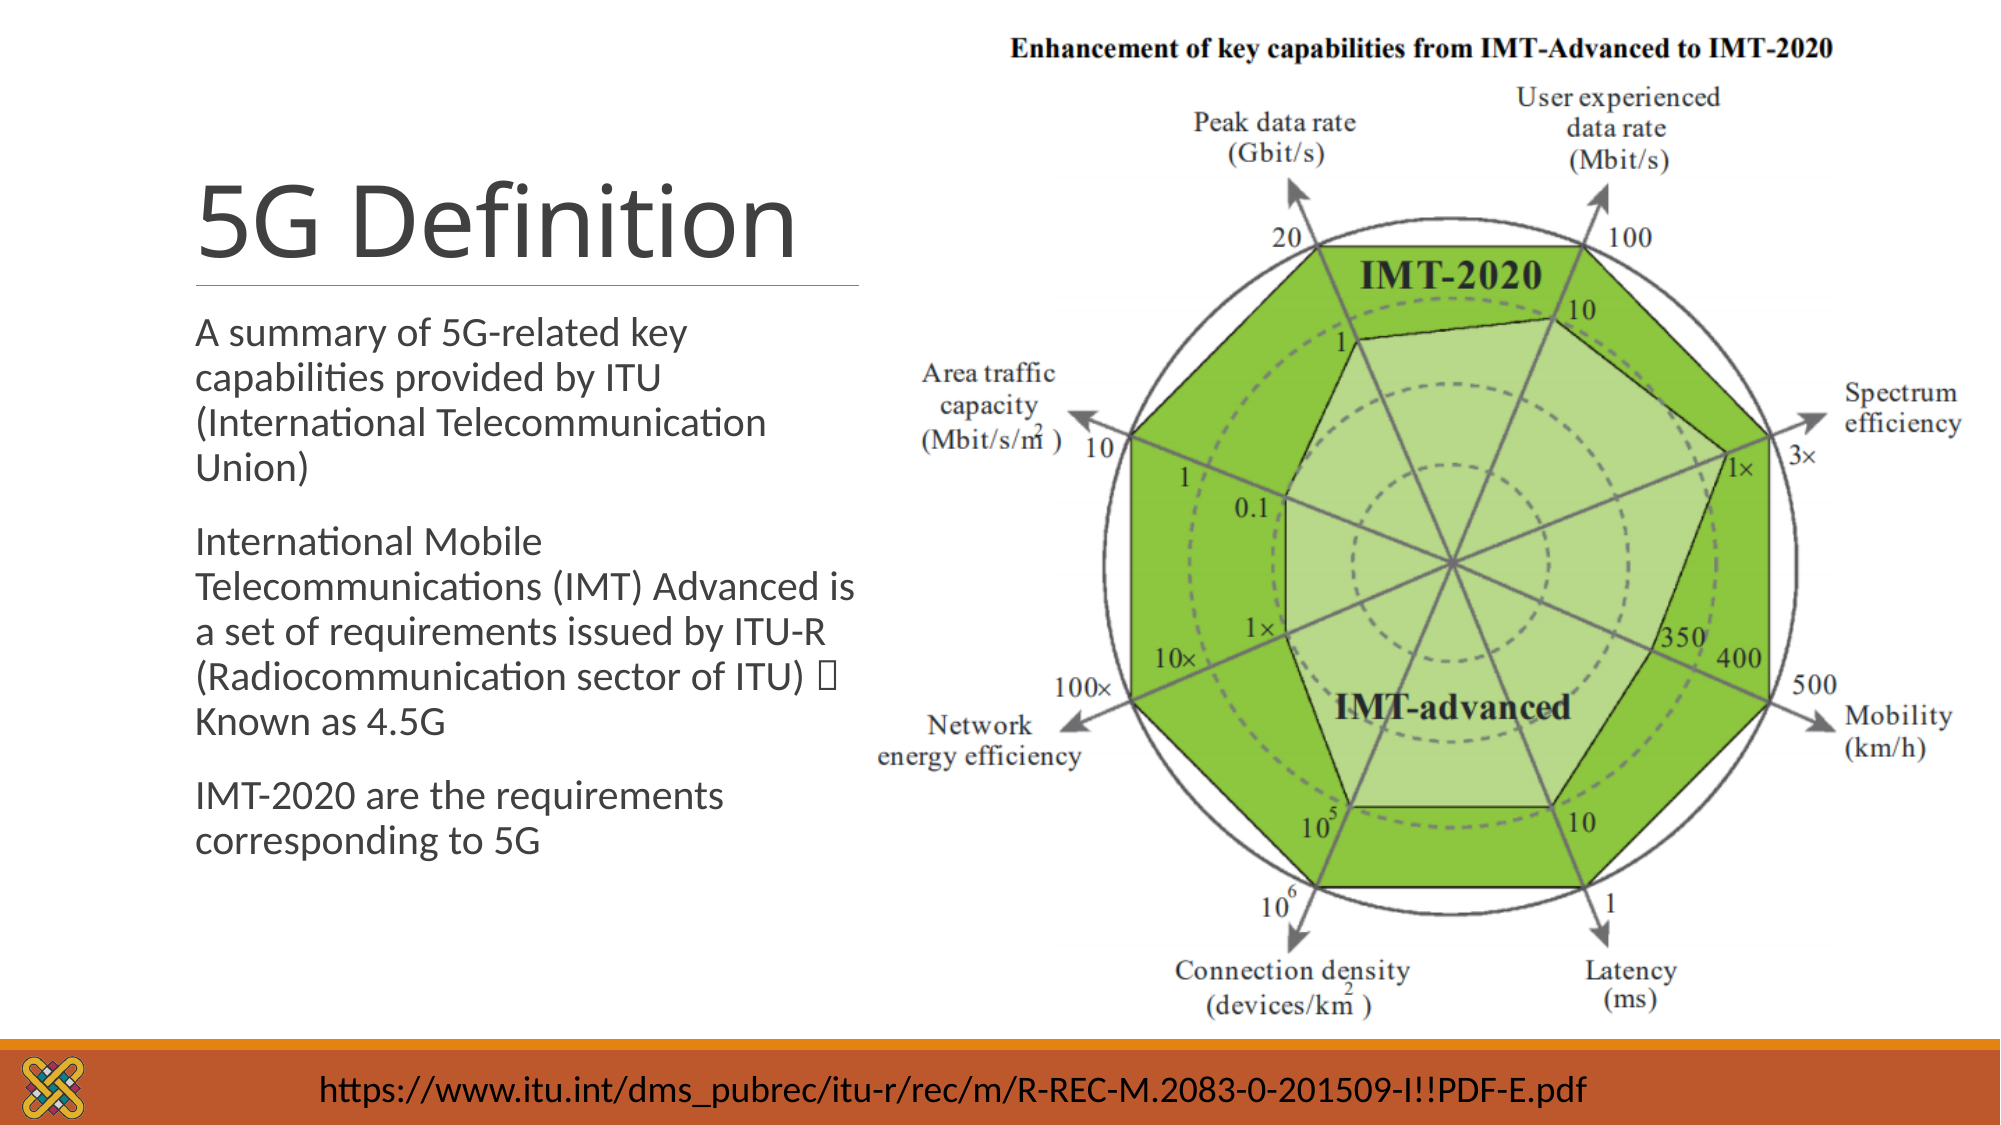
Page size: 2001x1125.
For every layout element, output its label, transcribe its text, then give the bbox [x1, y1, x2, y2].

title 5G Definition [180, 47, 856, 285]
text_box https://www.itu.int/dms_pubrec/itu-r/rec/m/R-REC-M.2083-0-201509-I!!PDF-E.pdf [304, 1062, 1968, 1118]
list A summary of 5G-related key capabilities provided by ITU (International Telecommunication Union) International Mobile Telecommunications (IMT) Advanced is a set of requirements issued by ITU-R (Radiocommunication sector of ITU)  Known as 4.5G IMT-2020 are the requirements corresponding to 5G [180, 302, 856, 963]
picture [859, 19, 1969, 1028]
picture [19, 1052, 87, 1122]
